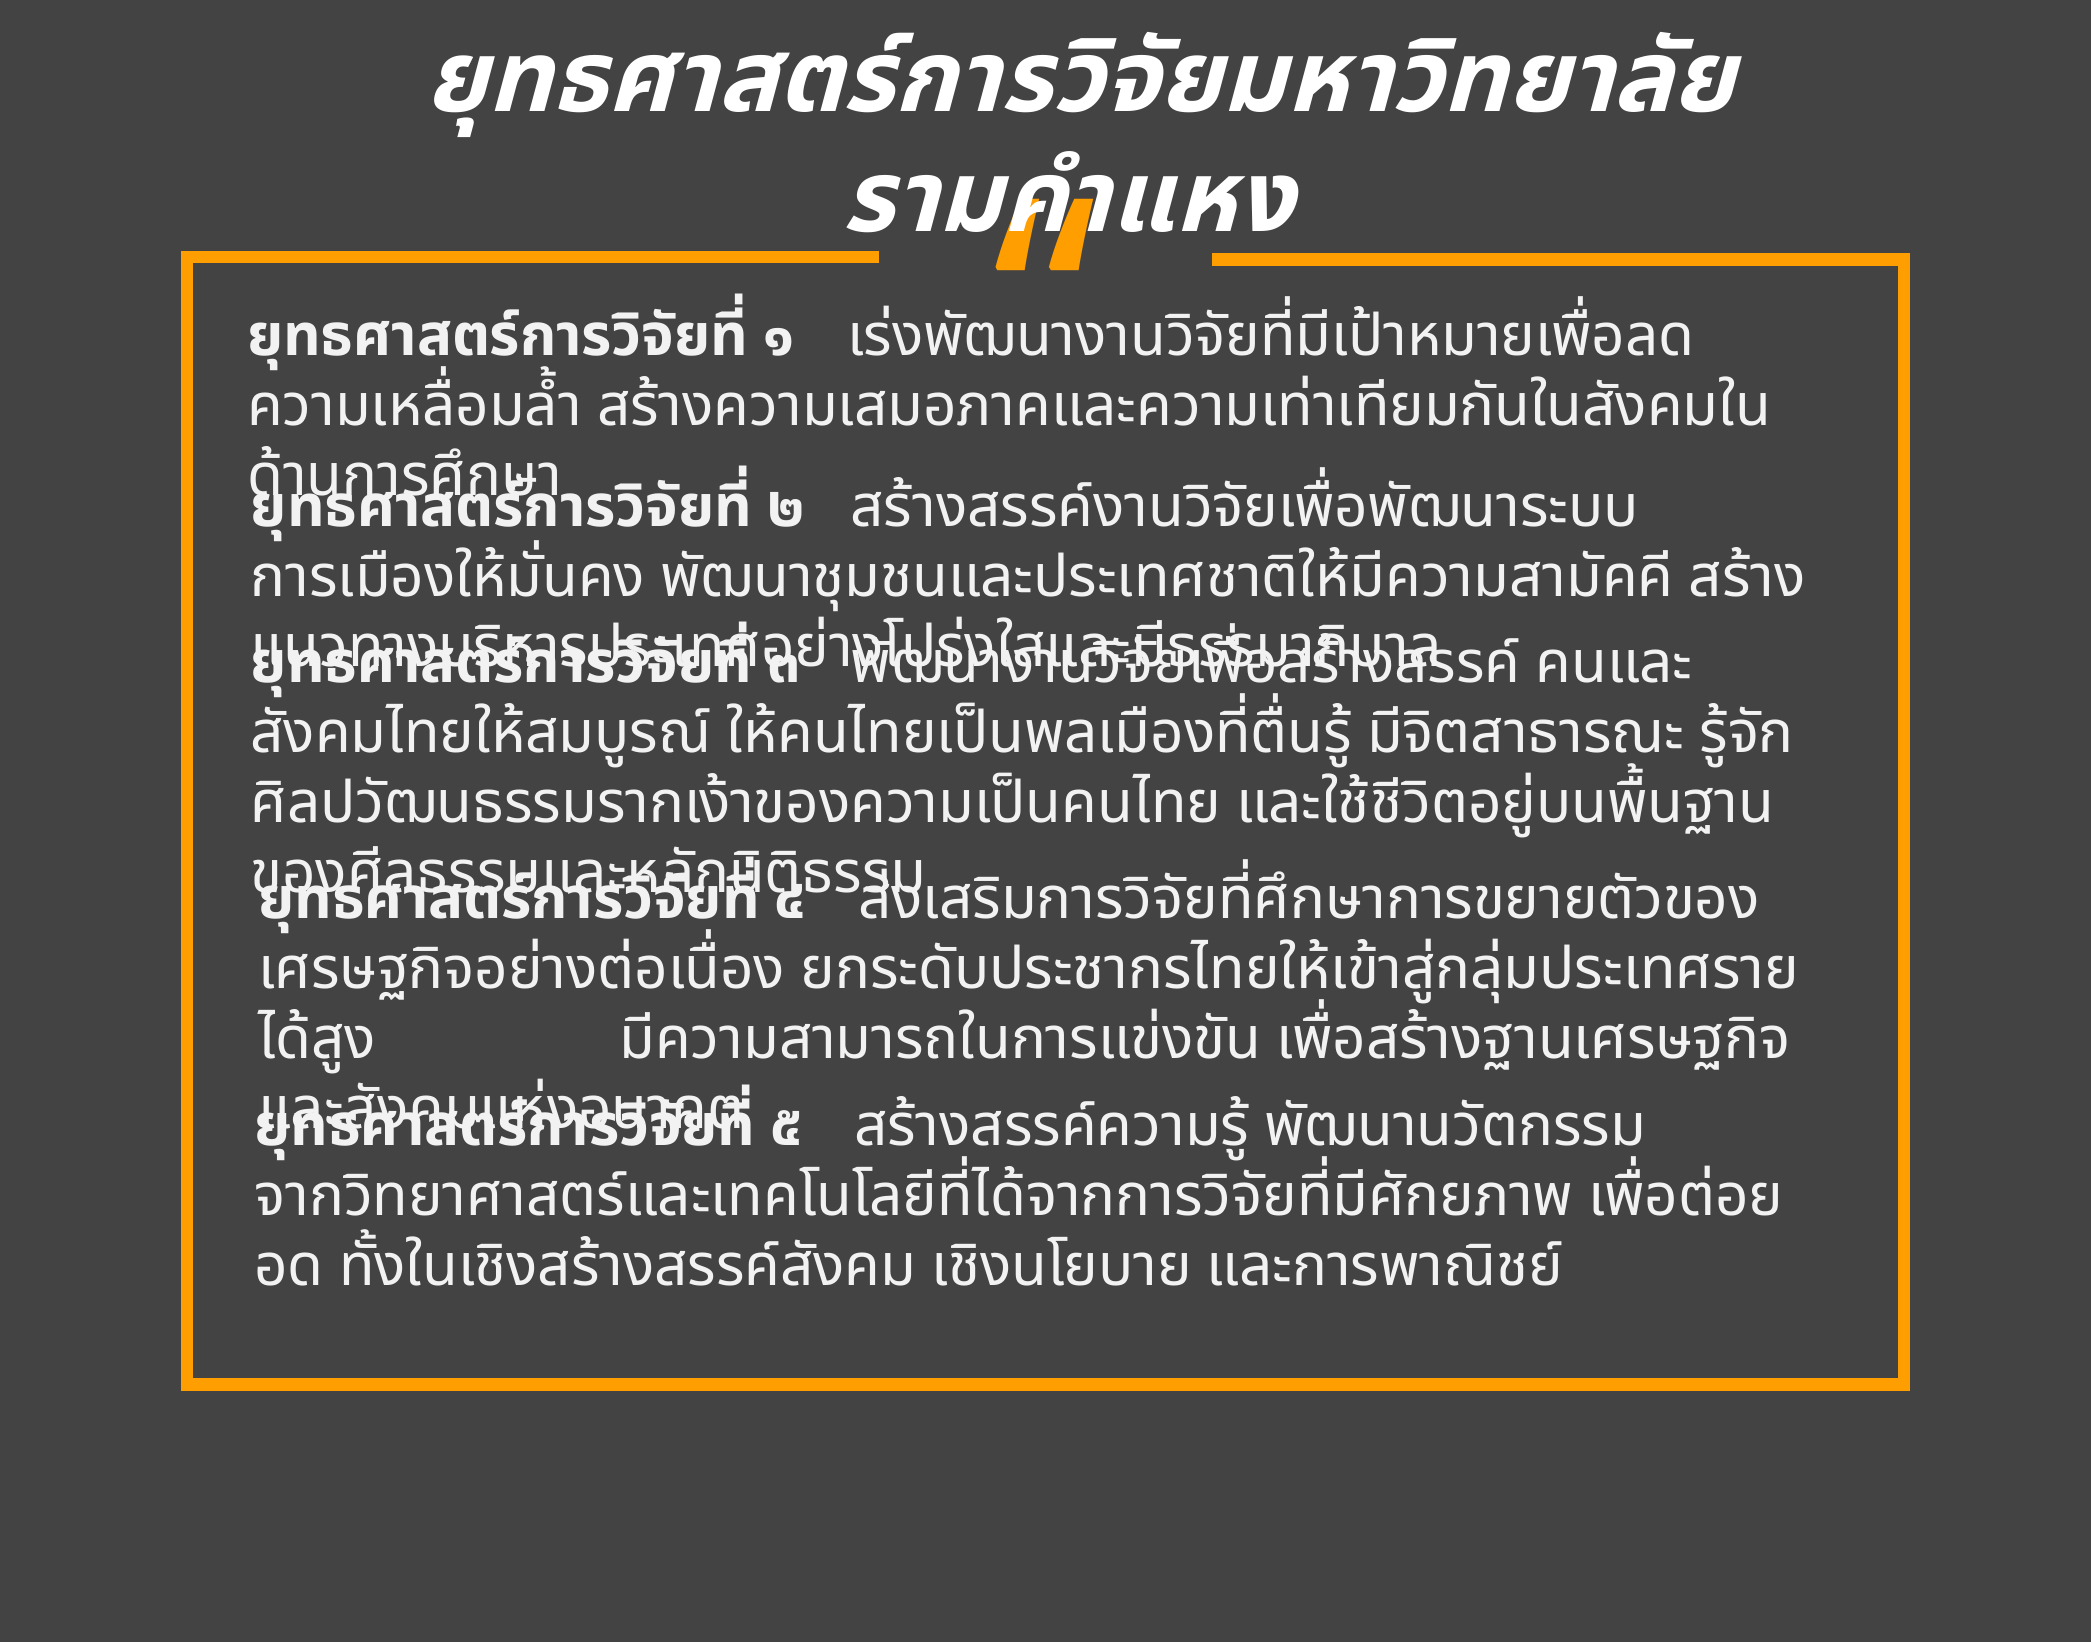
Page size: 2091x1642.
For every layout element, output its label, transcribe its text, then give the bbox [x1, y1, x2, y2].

text_box ยุทธศาสตร์การวิจัยที่ ๒ สร้างสรรค์งานวิจัยเพื่อพัฒนาระบบการเมืองให้มั่นคง พัฒนาชุมชนและประเทศชาติให้มีความสามัคคี สร้างแนวทางบริหารประเทศอย่างโปร่งใสและมีธรรมาภิบาล [235, 460, 1837, 617]
text_box ยุทธศาสตร์การวิจัยที่ ๑ เร่งพัฒนางานวิจัยที่มีเป้าหมายเพื่อลดความเหลื่อมล้ำ สร้างความเสมอภาคและความเท่าเทียมกันในสังคมในด้านการศึกษา [232, 289, 1834, 515]
text_box ยุทธศาสตร์การวิจัยที่ ๕ สร้างสรรค์ความรู้ พัฒนานวัตกรรม จากวิทยาศาสตร์และเทคโนโลยีที่ได้จากการวิจัยที่มีศักยภาพ เพื่อต่อยอด ทั้งในเชิงสร้างสรรค์สังคม เชิงนโยบาย และการพาณิชย์ [239, 1079, 1834, 1305]
text_box ยุทธศาสตร์การวิจัยที่ ๔ ส่งเสริมการวิจัยที่ศึกษาการขยายตัวของเศรษฐกิจอย่างต่อเนื่อง ยกระดับประชากรไทยให้เข้าสู่กลุ่มประเทศรายได้สูง มีความสามารถในการแข่งขัน เพื่อสร้างฐานเศรษฐกิจและสังคมแห่งอนาคต [243, 852, 1857, 1148]
list ยุทธศาสตร์การวิจัยมหาวิทยาลัยรามคำแหง [236, 0, 1899, 399]
text_box ยุทธศาสตร์การวิจัยที่ ๓ พัฒนางานวิจัยเพื่อสร้างสรรค์ คนและสังคมไทยให้สมบูรณ์ ให้คนไทยเป็นพลเมืองที่ตื่นรู้ มีจิตสาธารณะ รู้จักศิลปวัฒนธรรมรากเง้าของความเป็นคนไทย และใช้ชีวิตอยู่บนพื้นฐานของศีลธรรมและหลักนิติธรรม [235, 617, 1837, 912]
